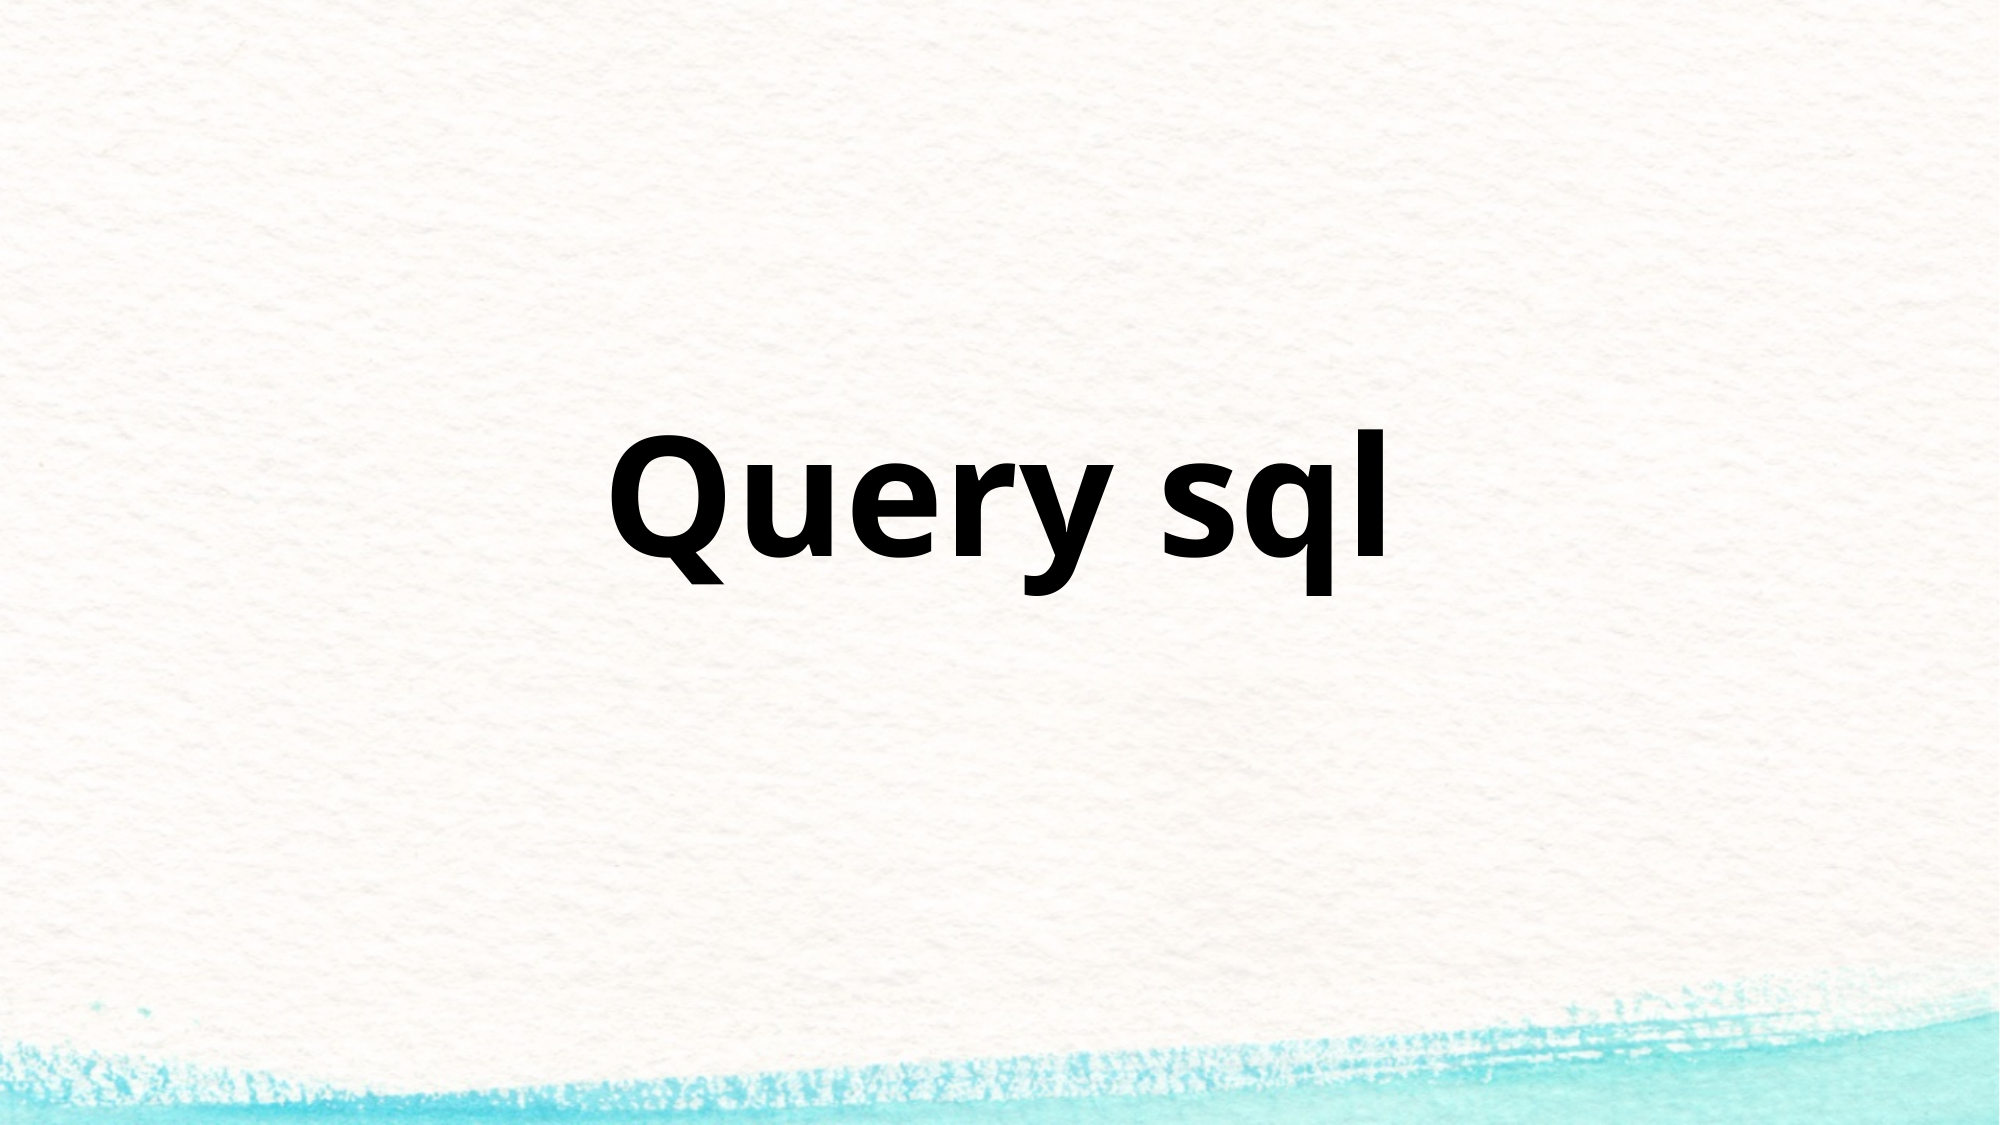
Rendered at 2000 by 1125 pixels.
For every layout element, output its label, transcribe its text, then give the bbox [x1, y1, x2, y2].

picture [0, 0, 2000, 1125]
title Query sql [212, 412, 1788, 600]
